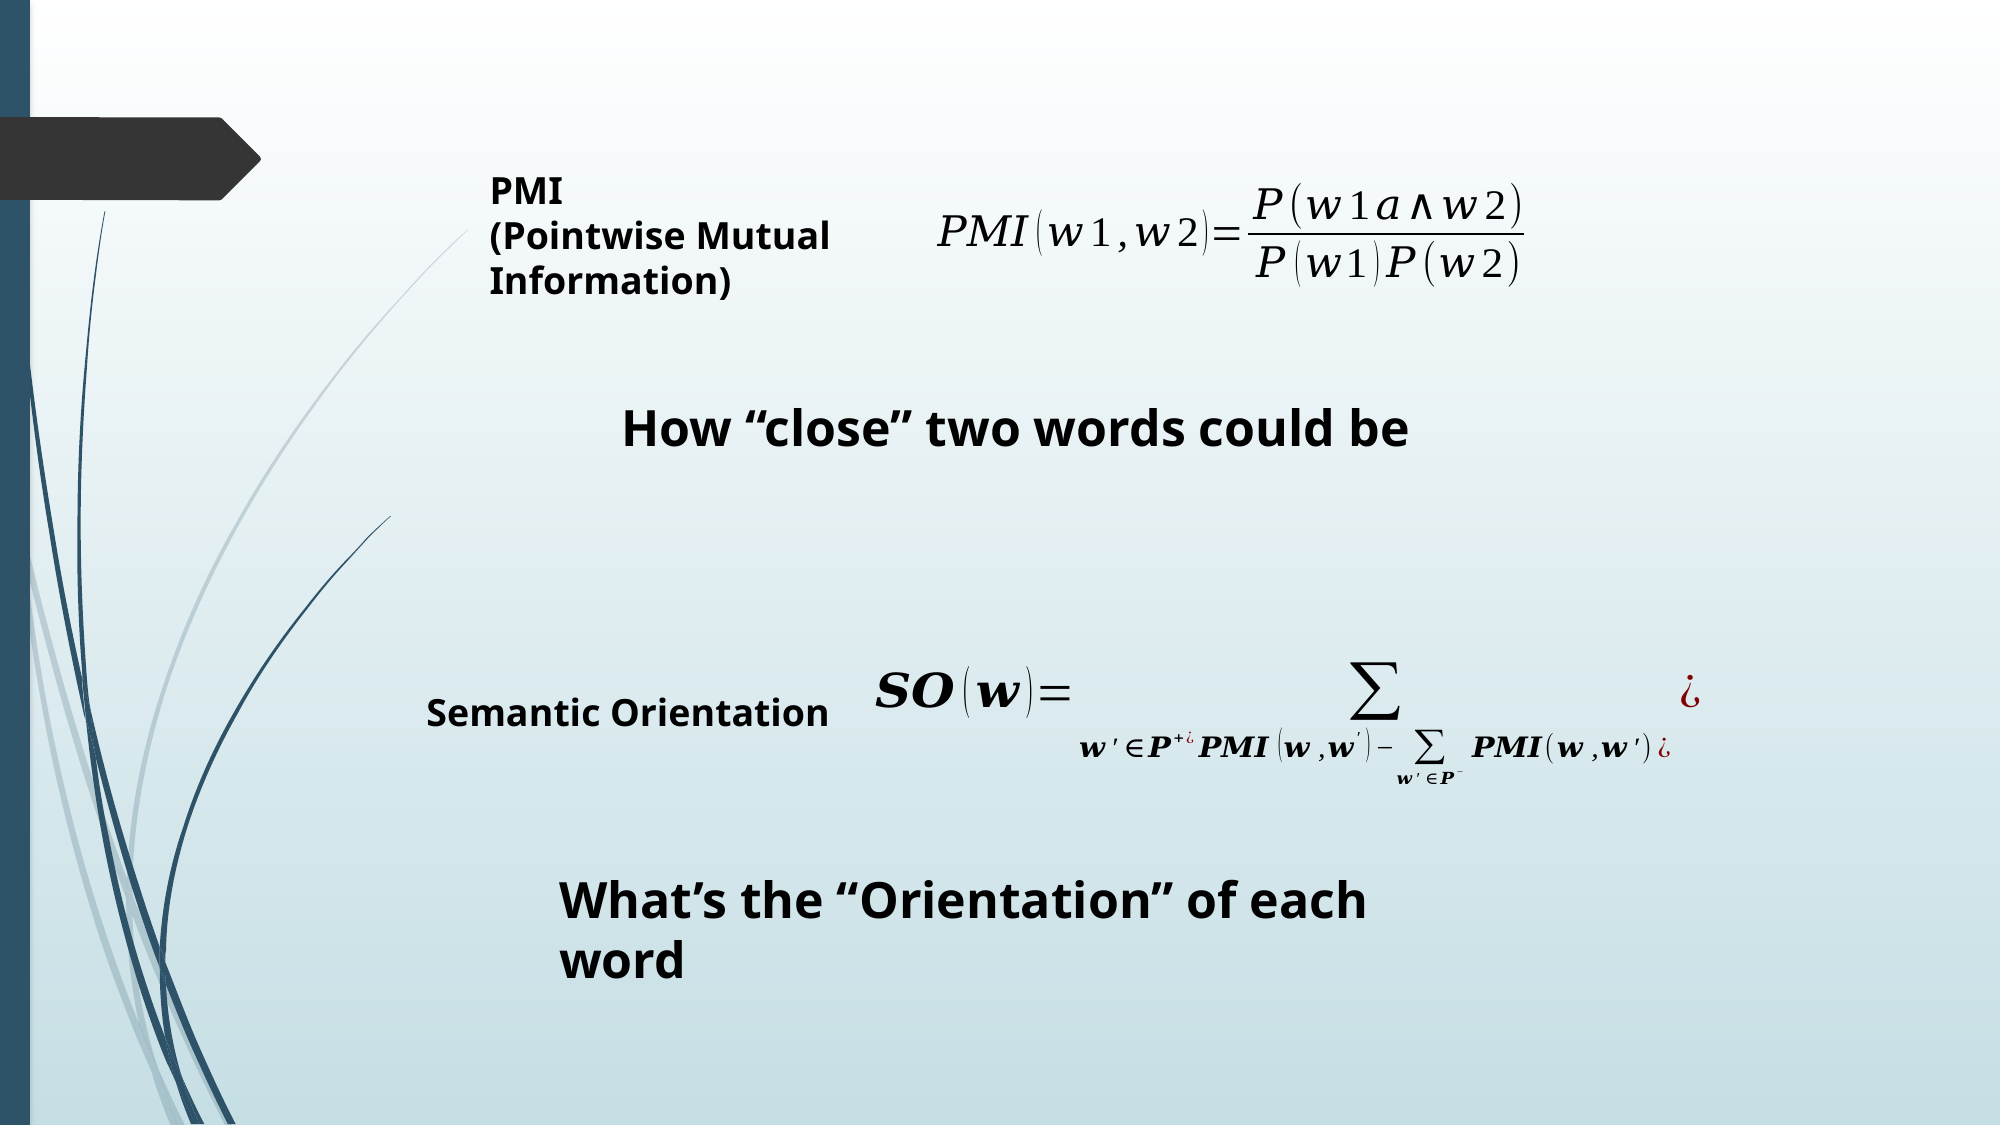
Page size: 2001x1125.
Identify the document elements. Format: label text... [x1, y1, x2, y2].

text_box Semantic Orientation [411, 681, 872, 742]
text_box PMI (Pointwise Mutual Information) [474, 159, 872, 310]
text_box What’s the “Orientation” of each word [544, 860, 1497, 996]
text_box How “close” two words could be [606, 389, 1435, 464]
